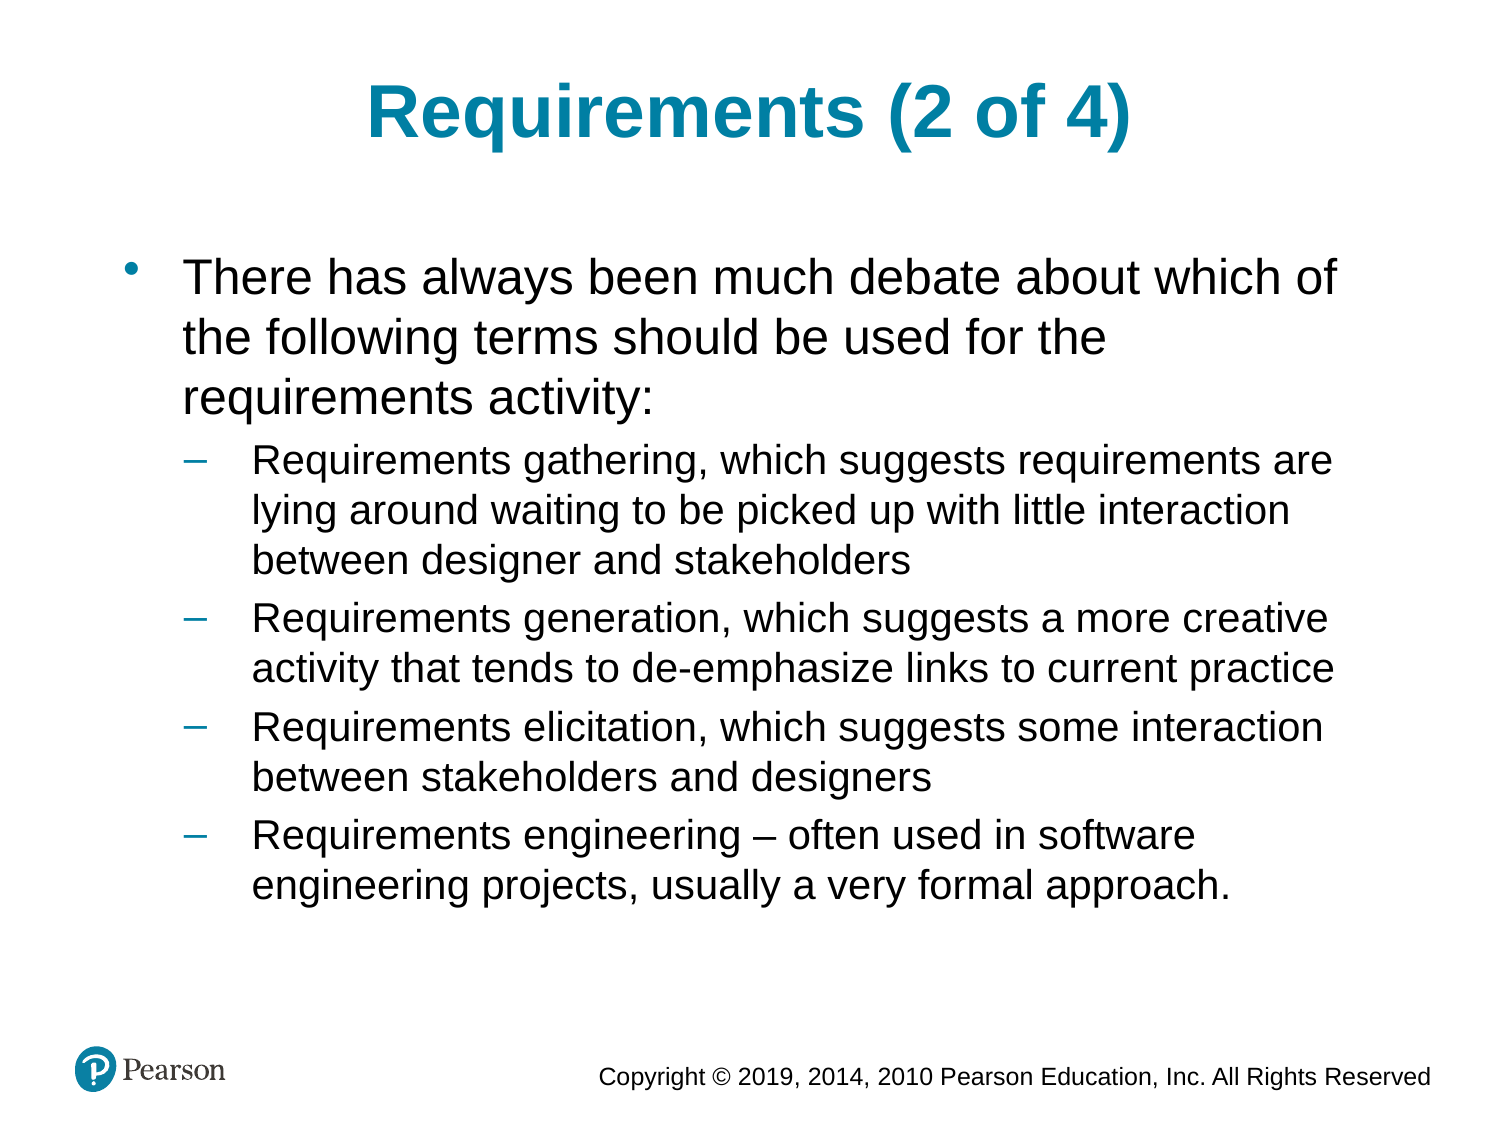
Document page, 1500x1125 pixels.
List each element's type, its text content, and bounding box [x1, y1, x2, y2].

title Requirements (2 of 4) [103, 56, 1397, 160]
list There has always been much debate about which of the following terms should be used for the requirements activity: Requirements gathering, which suggests requirements are lying around waiting to be picked up with little interaction between designer and stakeholders Requirements generation, which suggests a more creative activity that tends to de-emphasize links to current practice Requirements elicitation, which suggests some interaction between stakeholders and designers Requirements engineering – often used in software engineering projects, usually a very formal approach. [108, 236, 1402, 951]
